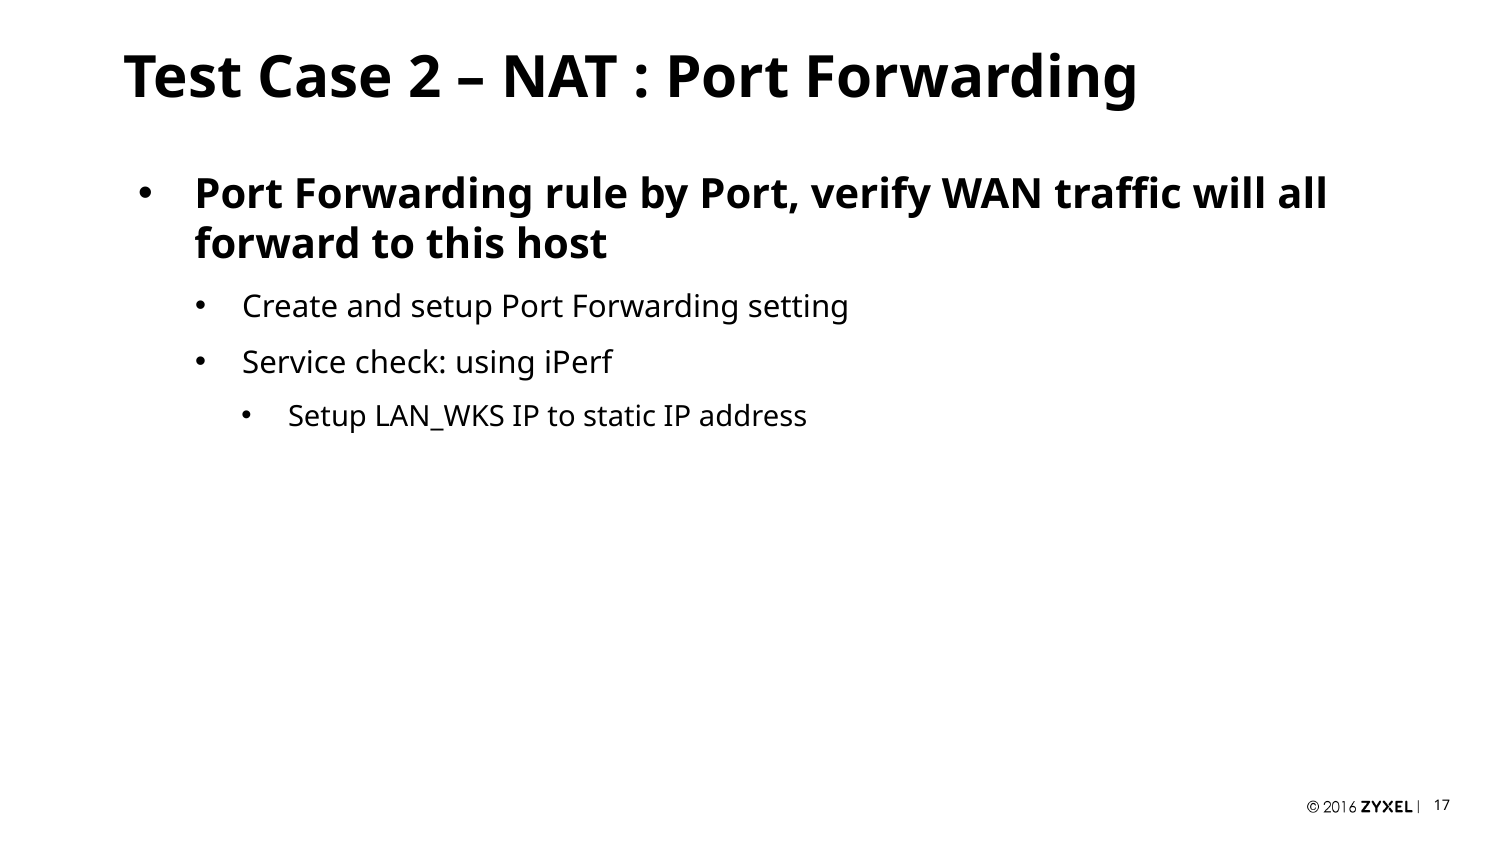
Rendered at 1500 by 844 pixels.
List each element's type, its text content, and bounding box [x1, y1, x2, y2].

picture [1307, 798, 1423, 817]
list Port Forwarding rule by Port, verify WAN traffic will all forward to this host Create and setup Port Forwarding setting Service check: using iPerf Setup LAN_WKS IP to static IP address [123, 159, 1375, 790]
title Test Case 2 – NAT : Port Forwarding [123, 46, 1376, 111]
